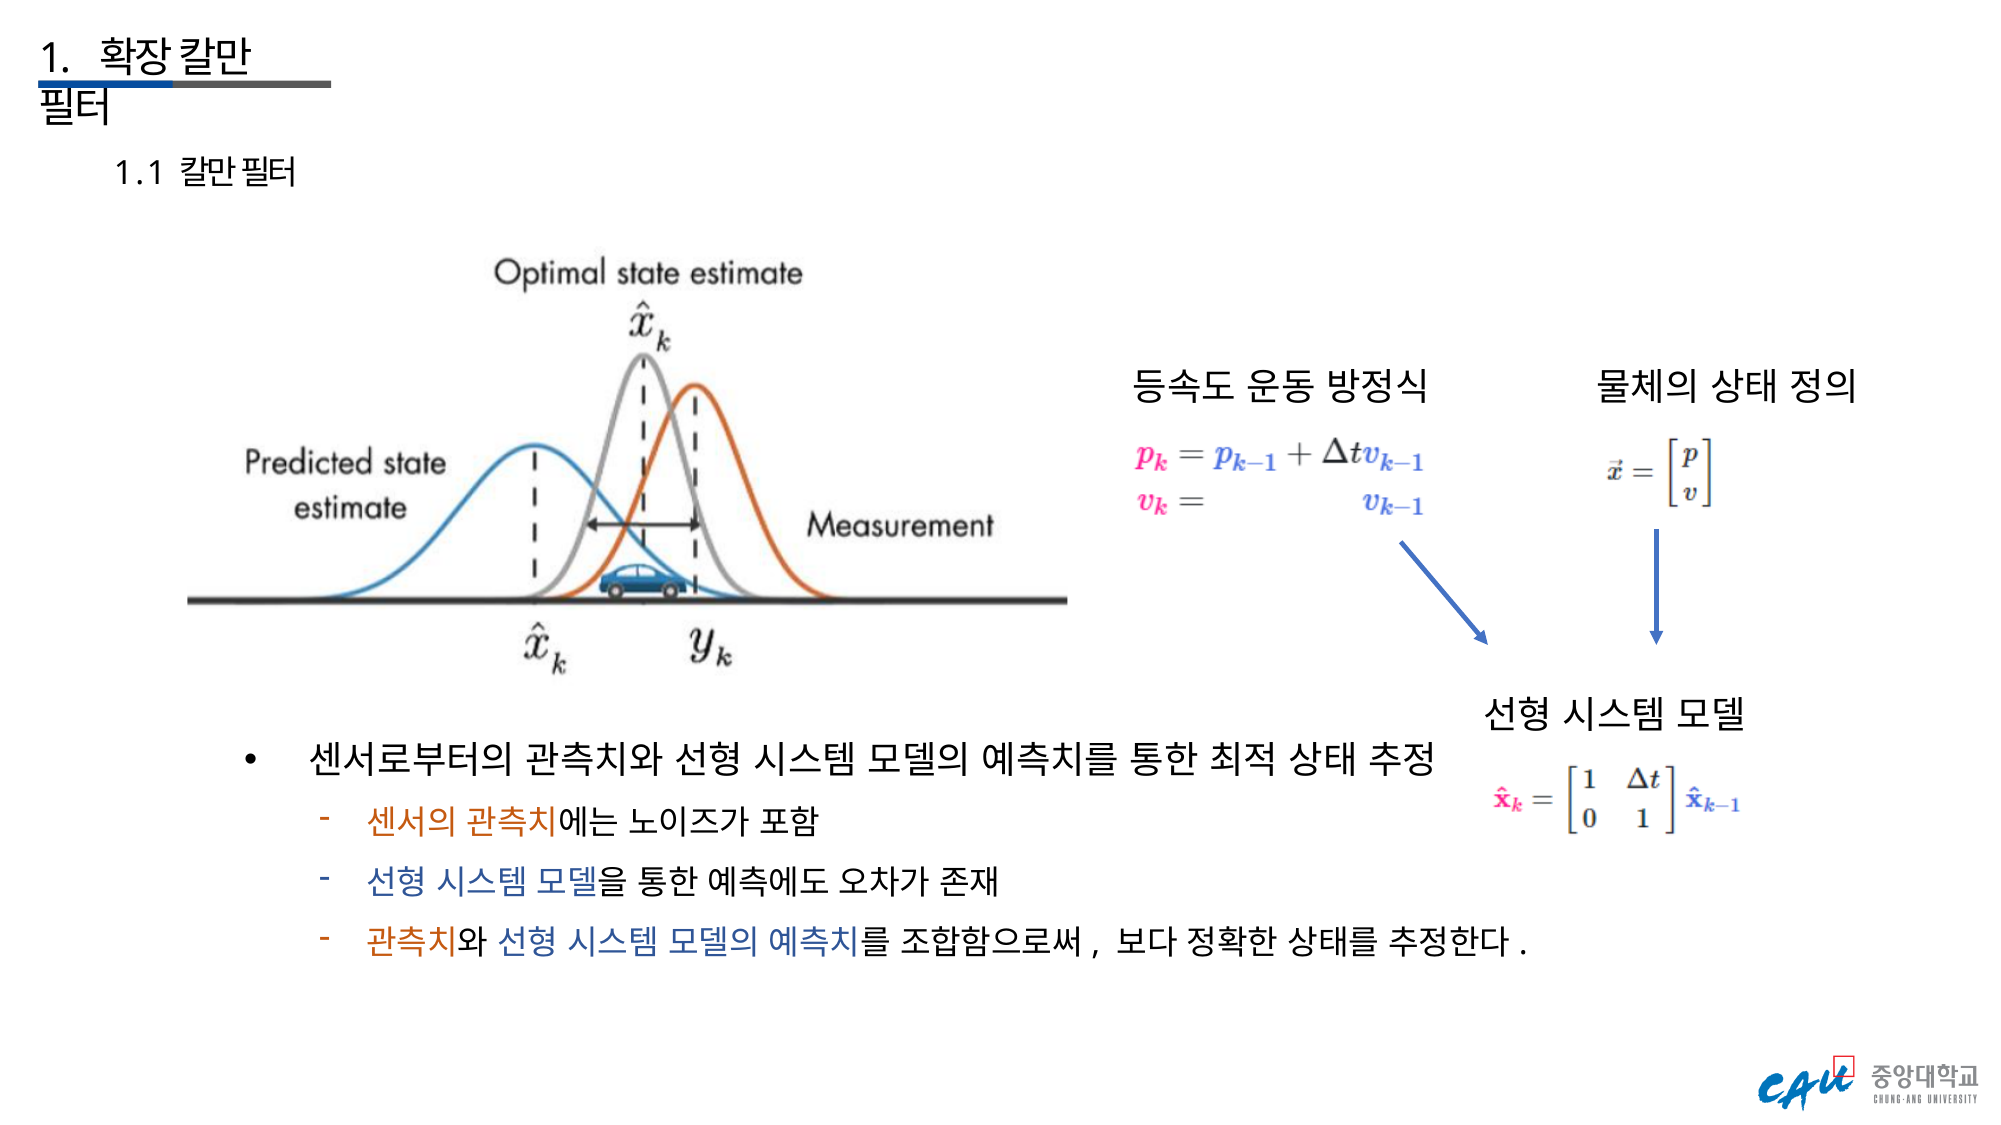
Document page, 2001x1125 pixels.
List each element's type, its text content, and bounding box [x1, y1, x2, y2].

text_box 센서로부터의 관측치와 선형 시스템 모델의 예측치를 통한 최적 상태 추정 센서의 관측치에는 노이즈가 포함 선형 시스템 모델을 통한 예측에도 오차가 존재 관측치와 선형 시스템 모델의 예측치를 조합함으로써, 보다 정확한 상태를 추정한다. [229, 706, 1581, 969]
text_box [24, 23, 346, 143]
picture [1758, 1055, 1979, 1113]
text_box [1117, 355, 1929, 837]
picture [175, 219, 1089, 686]
